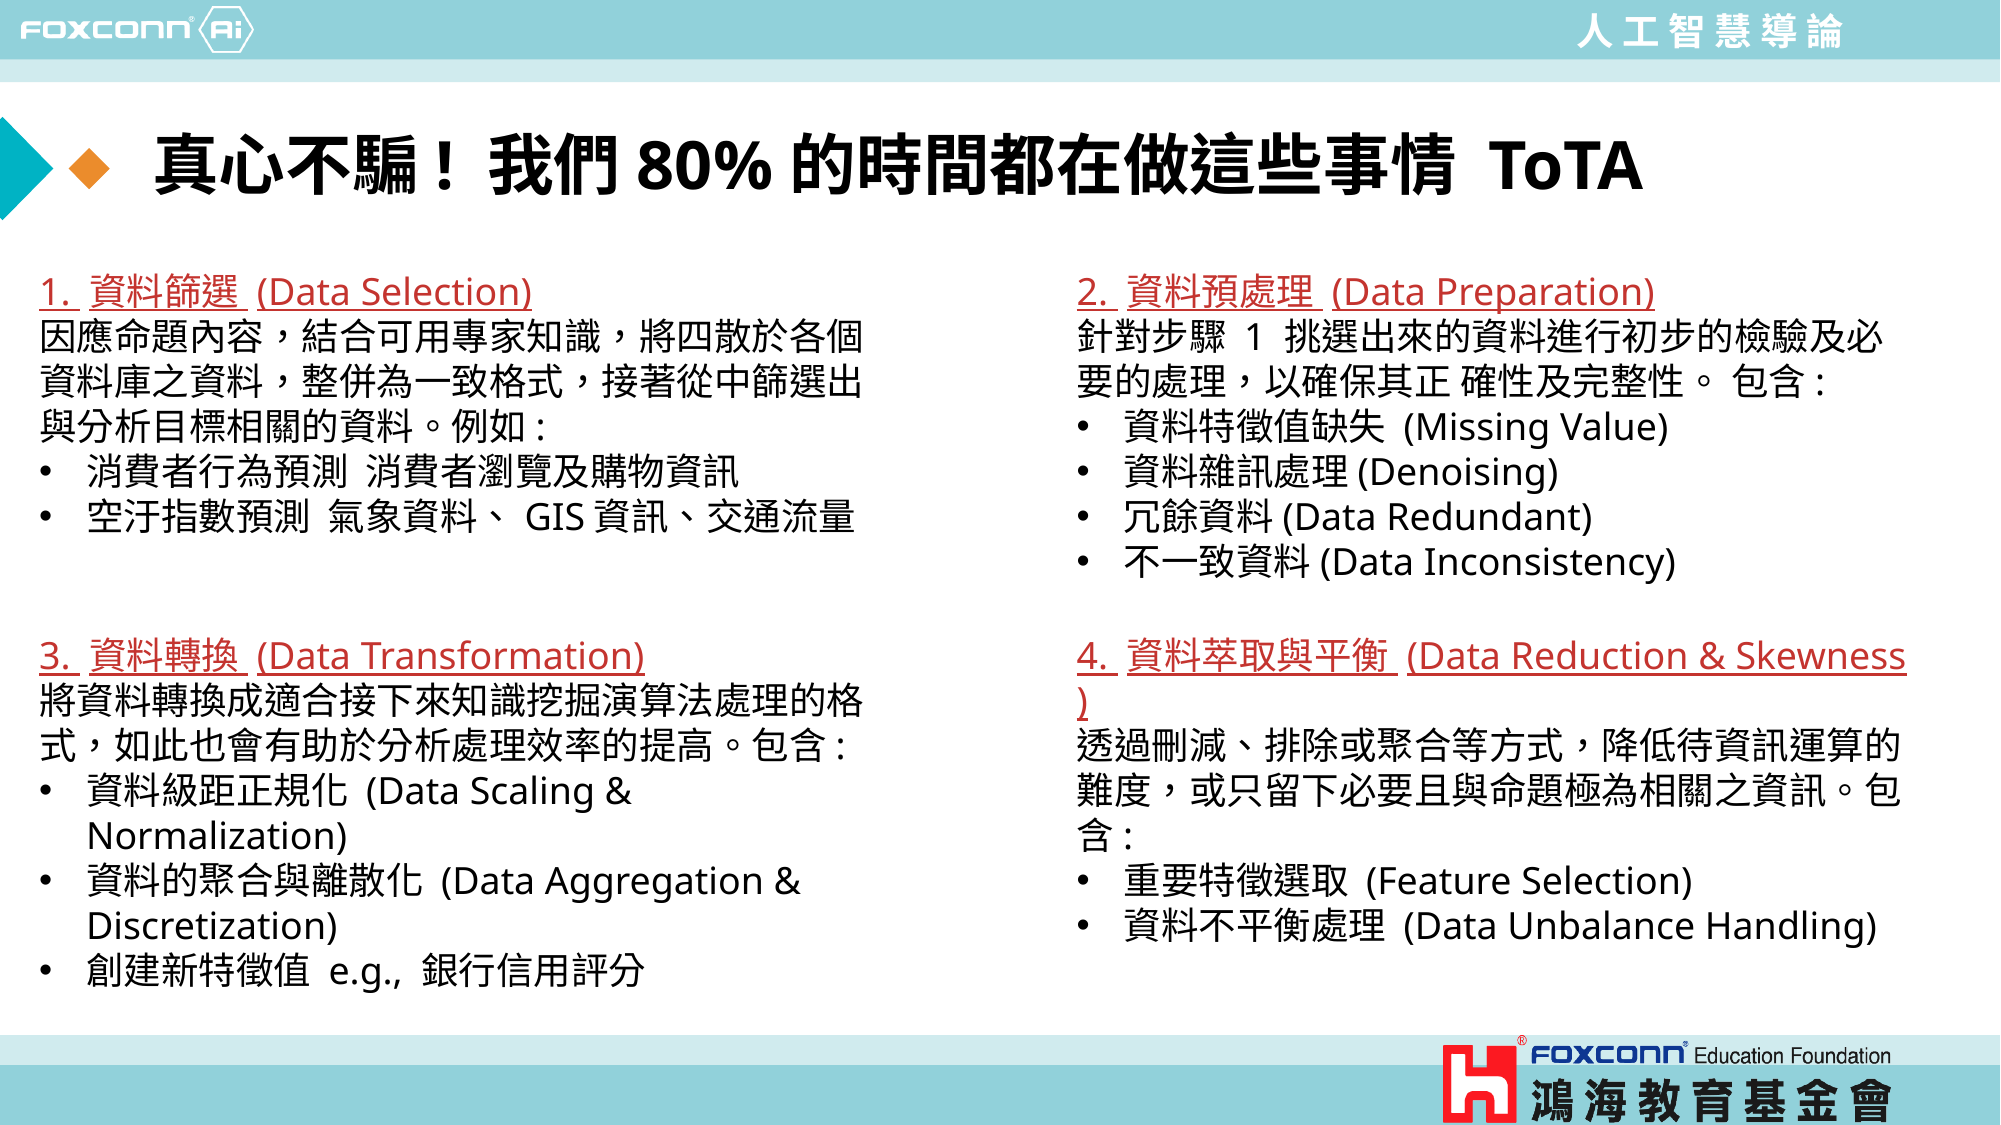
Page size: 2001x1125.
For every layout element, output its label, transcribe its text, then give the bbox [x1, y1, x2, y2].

title 真心不騙! 我們80%的時間都在做這些事情 ToTA [137, 124, 1863, 213]
text_box 2. 資料預處理 (Data Preparation) 針對步驟 1 挑選出來的資料進行初步的檢驗及必要的處理，以確保其正 確性及完整性。 包含: 資料特徵值缺失 (Missing Value) 資料雜訊處理(Denoising) 冗餘資料(Data Redundant) 不一致資料(Data Inconsistency) [1061, 260, 1930, 624]
picture [1443, 1035, 1891, 1123]
text_box 3. 資料轉換 (Data Transformation) 將資料轉換成適合接下來知識挖掘演算法處理的格式，如此也會有助於分析處理效率的提高。包含: 資料級距正規化 (Data Scaling & Normalization) 資料的聚合與離散化 (Data Aggregation & Discretization) 創建新特徵值 e.g., 銀行信用評分 [24, 624, 892, 1090]
picture [21, 6, 254, 53]
text_box 4. 資料萃取與平衡 (Data Reduction & Skewness ) 透過刪減、排除或聚合等方式，降低待資訊運算的難度，或只留下必要且與命題極為相關之資訊。包含: 重要特徵選取 (Feature Selection) 資料不平衡處理 (Data Unbalance Handling) [1061, 624, 1930, 1000]
